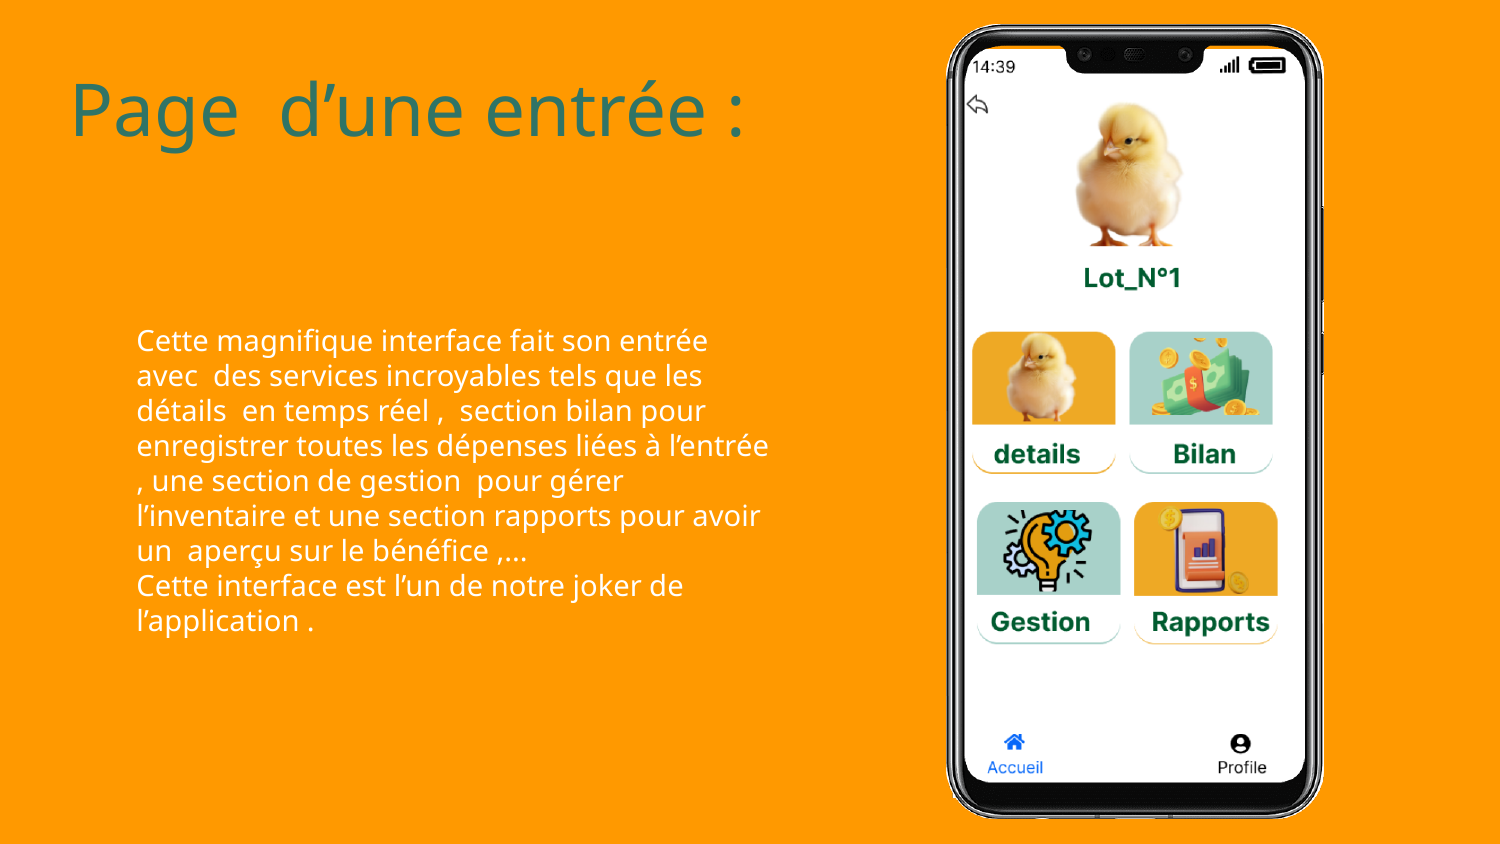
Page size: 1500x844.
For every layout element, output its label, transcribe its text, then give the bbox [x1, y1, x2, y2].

picture [945, 24, 1324, 819]
text_box Cette magnifique interface fait son entrée avec des services incroyables tels que les détails en temps réel , section bilan pour enregistrer toutes les dépenses liées à l’entrée , une section de gestion pour gérer l’inventaire et une section rapports pour avoir un aperçu sur le bénéfice ,... Cette interface est l’un de notre joker de l’application . [121, 307, 786, 652]
title Page d’une entrée : [54, 48, 940, 142]
